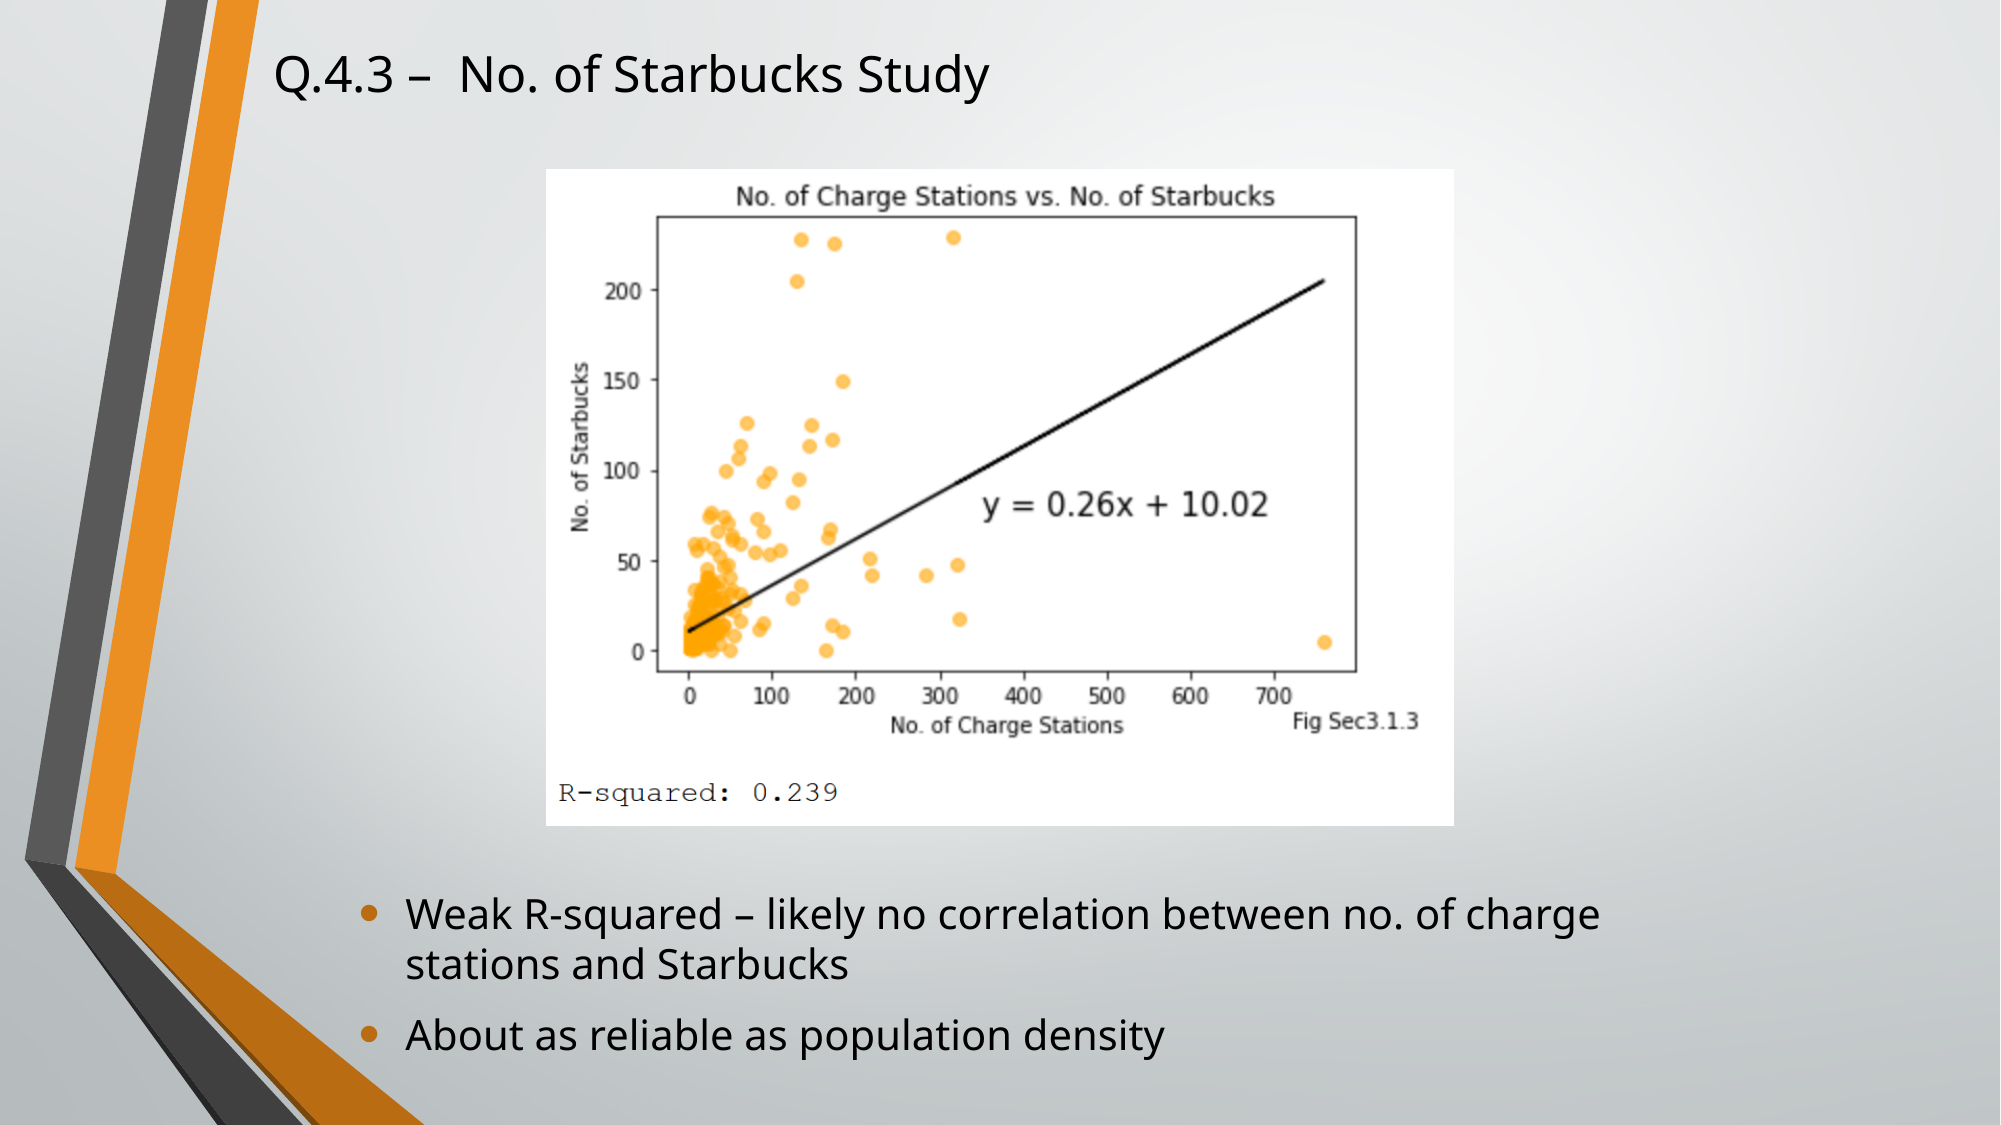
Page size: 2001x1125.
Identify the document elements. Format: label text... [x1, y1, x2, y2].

picture [545, 168, 1454, 826]
title Q.4.3 – No. of Starbucks Study [258, 26, 1903, 119]
list Weak R-squared – likely no correlation between no. of charge stations and Starbucks About as reliable as population density [343, 876, 1657, 1070]
